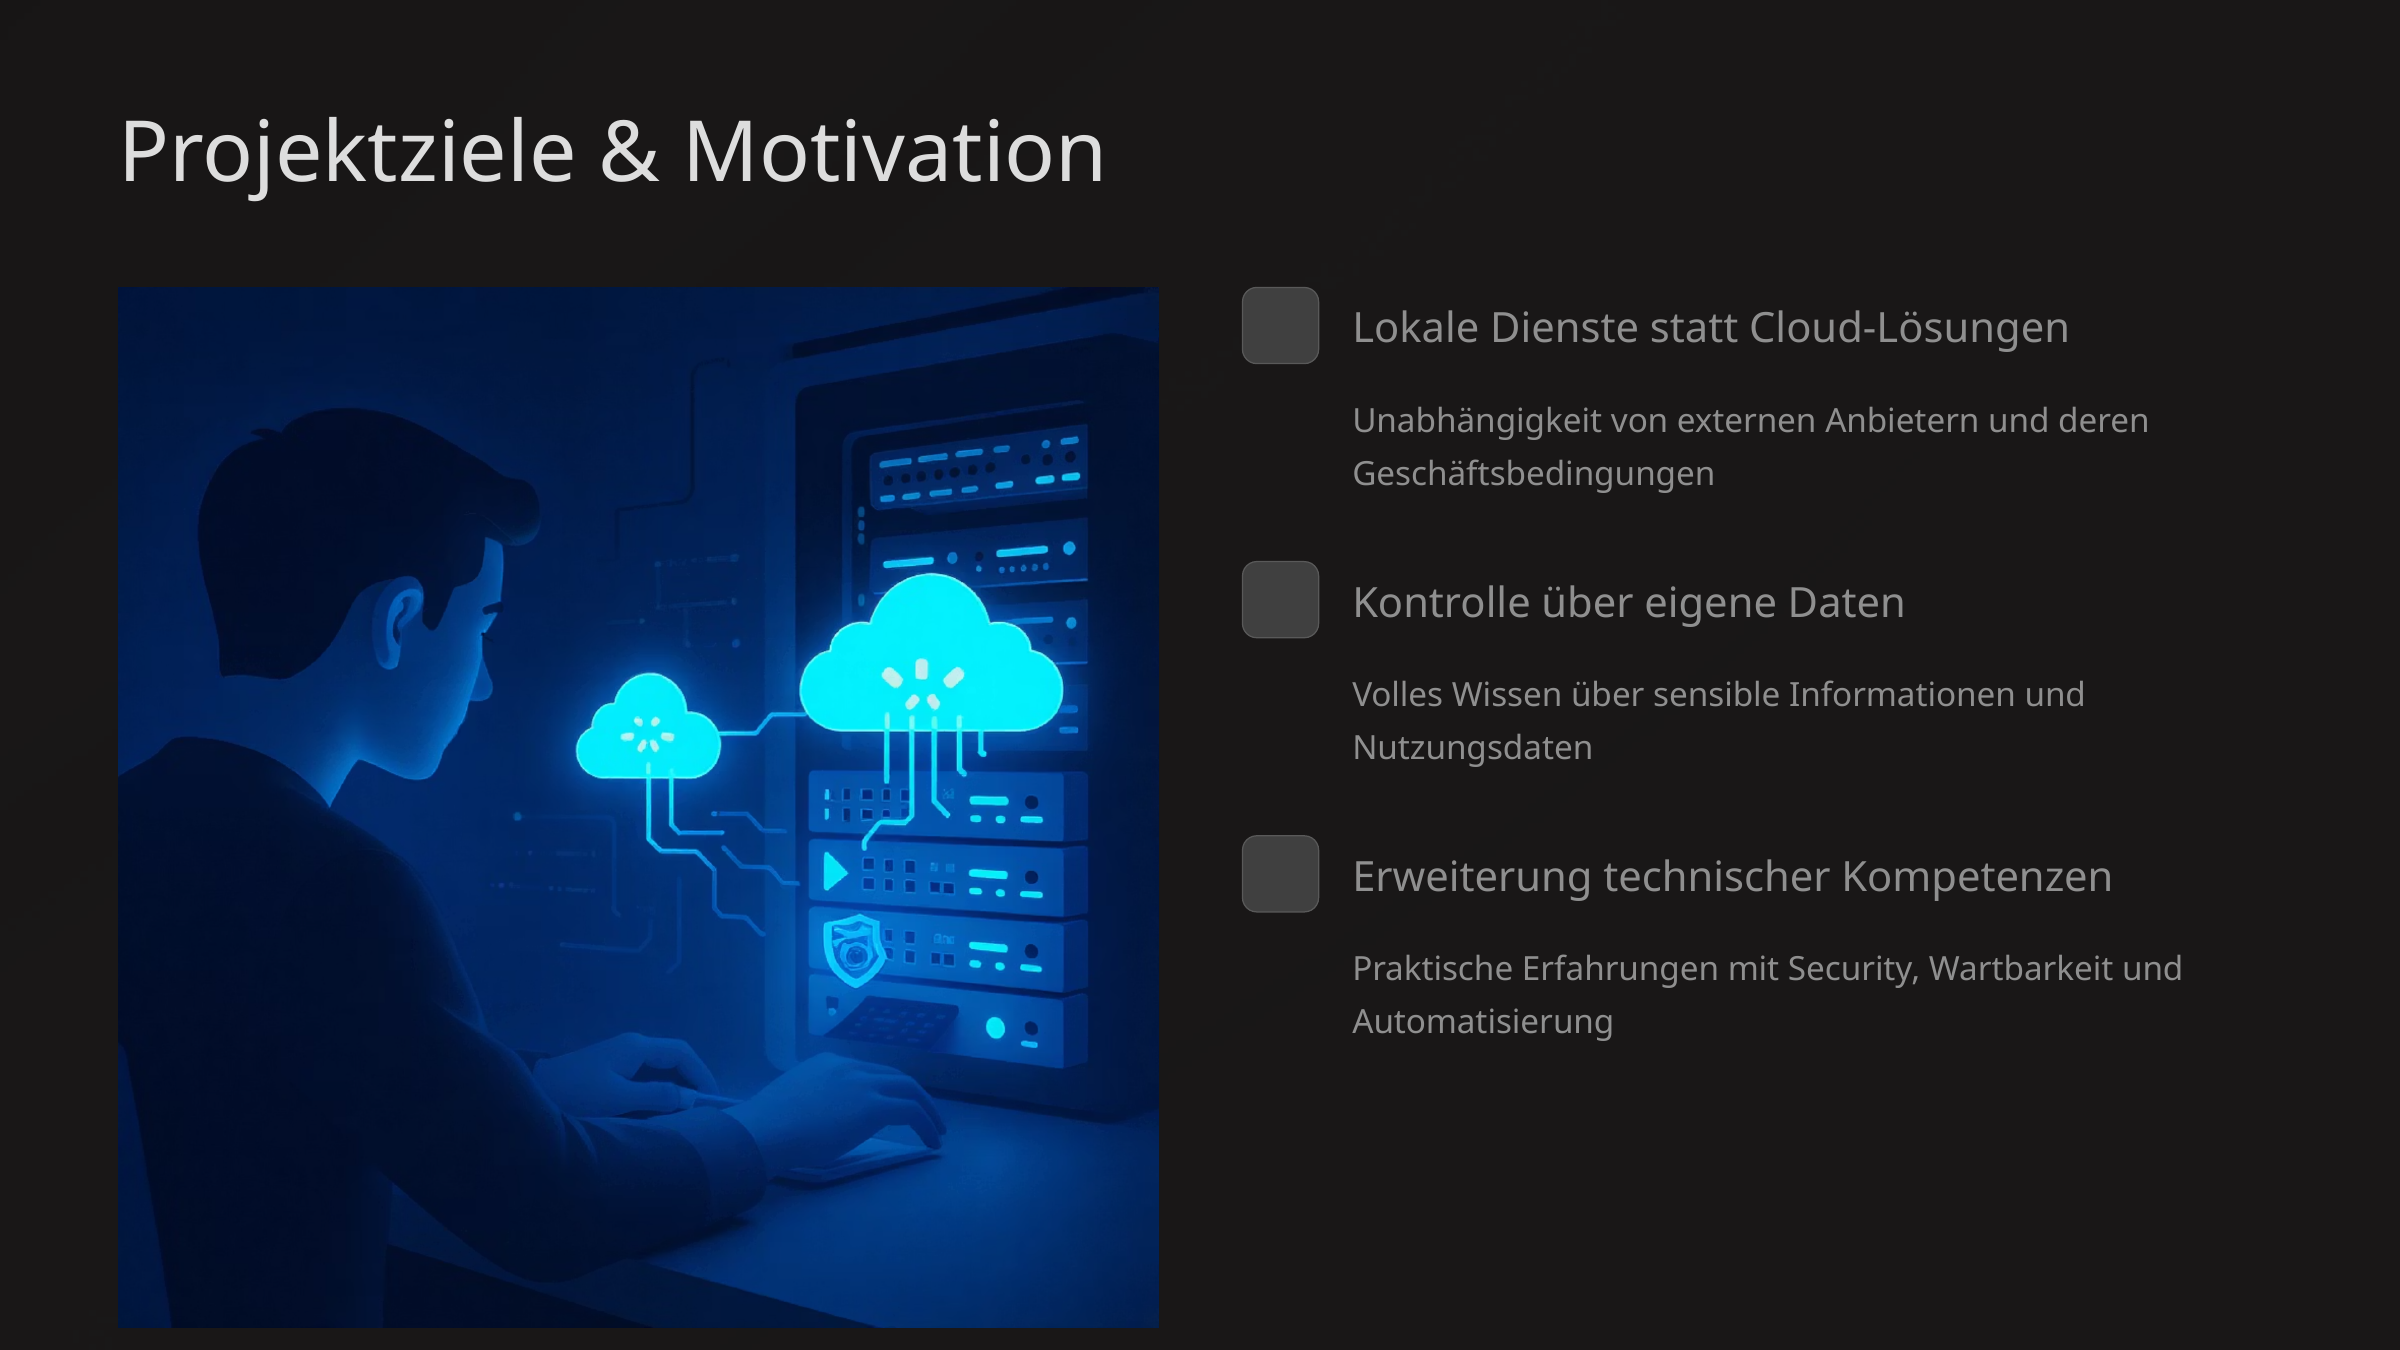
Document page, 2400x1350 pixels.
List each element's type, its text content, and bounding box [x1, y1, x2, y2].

text_box Volles Wissen über sensible Informationen und Nutzungsdaten [1352, 659, 2283, 769]
text_box [1242, 561, 1319, 638]
text_box Erweiterung technischer Kompetenzen [1352, 847, 2141, 901]
picture [118, 287, 1159, 1328]
text_box Lokale Dienste statt Cloud-Lösungen [1352, 299, 2105, 352]
text_box [1242, 287, 1319, 364]
text_box [1242, 835, 1319, 912]
text_box Praktische Erfahrungen mit Security, Wartbarkeit und Automatisierung [1352, 934, 2283, 1043]
text_box Kontrolle über eigene Daten [1352, 573, 1917, 627]
text_box Projektziele & Motivation [118, 92, 1135, 199]
text_box Unabhängigkeit von externen Anbietern und deren Geschäftsbedingungen [1352, 385, 2283, 494]
